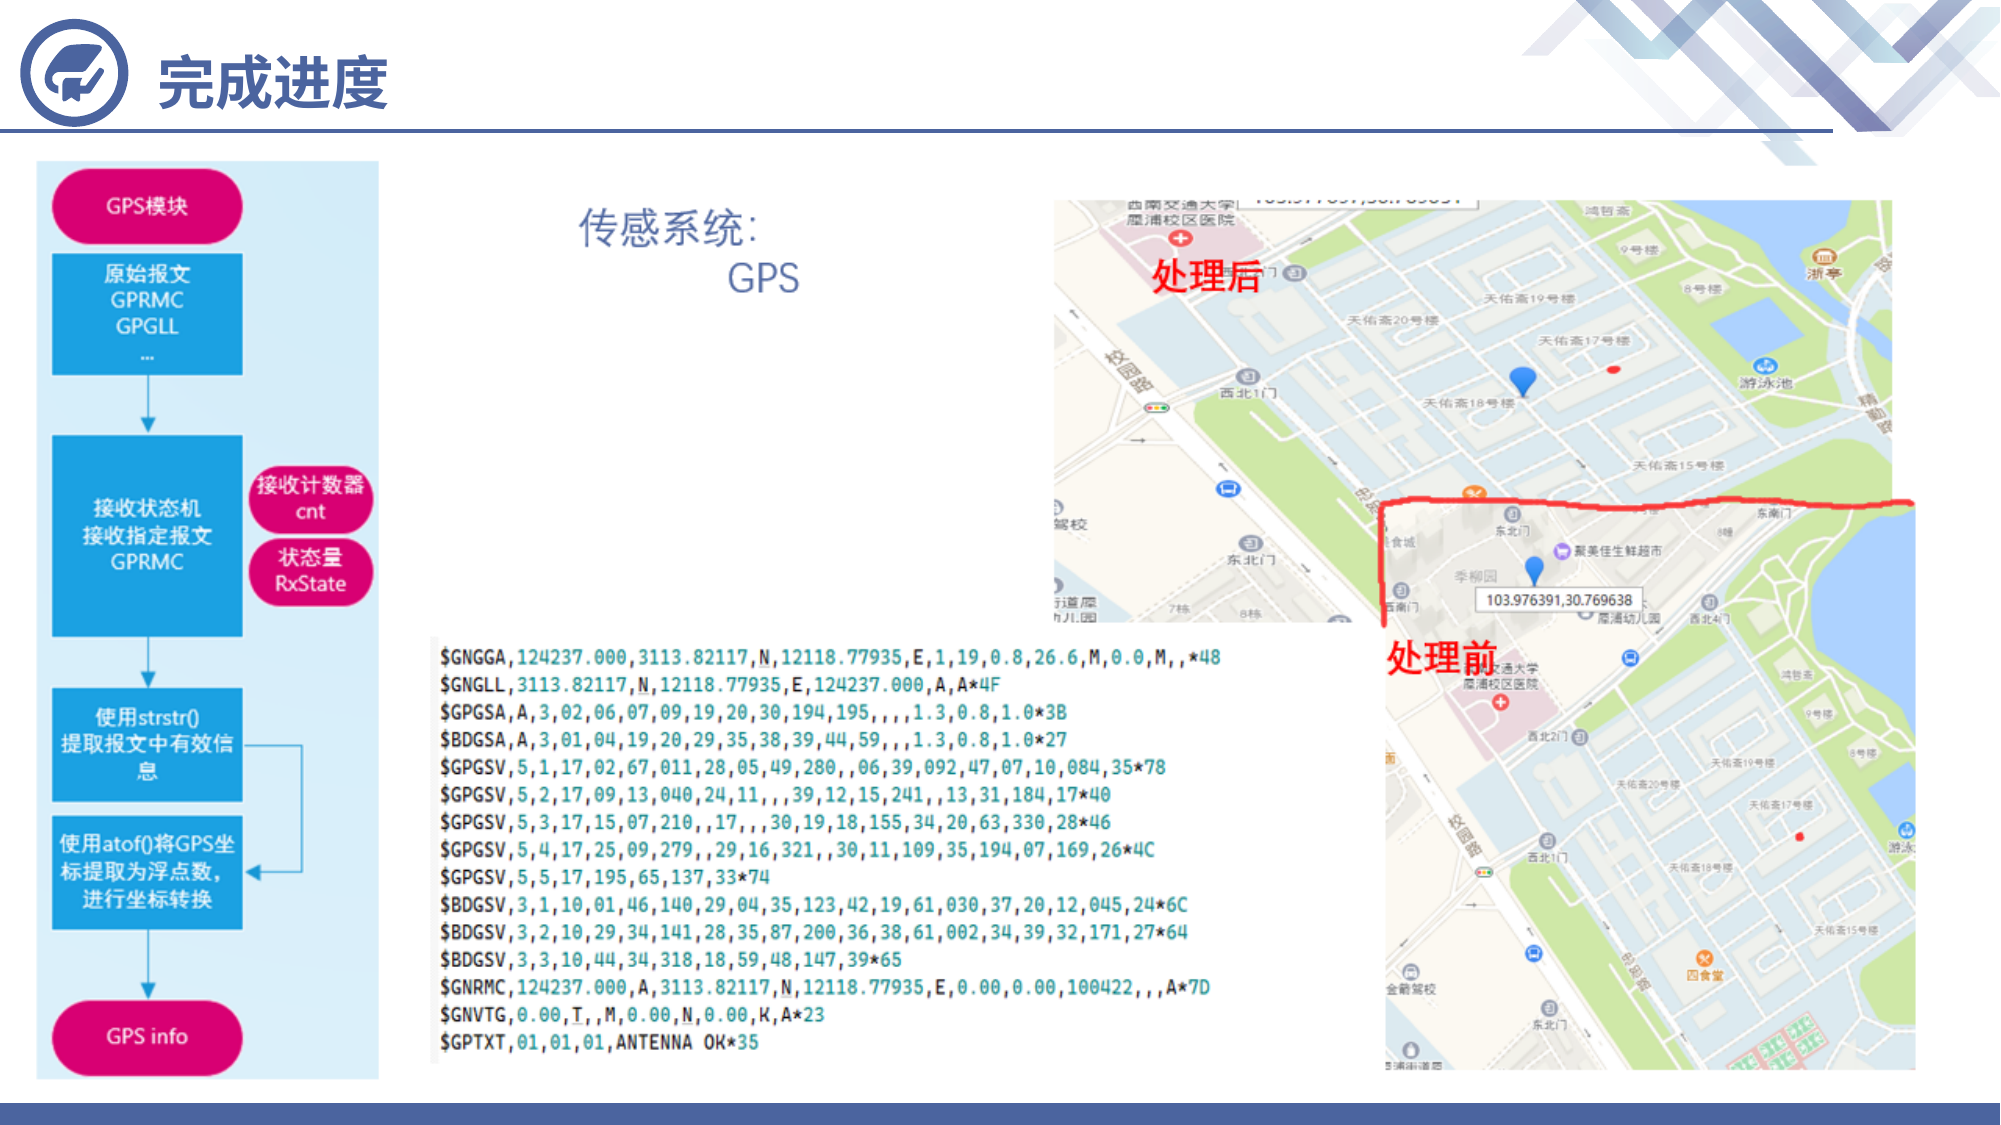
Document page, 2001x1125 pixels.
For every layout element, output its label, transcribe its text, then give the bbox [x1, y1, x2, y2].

text_box 完成进度 [142, 4, 888, 124]
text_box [21, 20, 127, 126]
text_box [0, 1102, 2000, 1125]
picture [21, 0, 2000, 1089]
